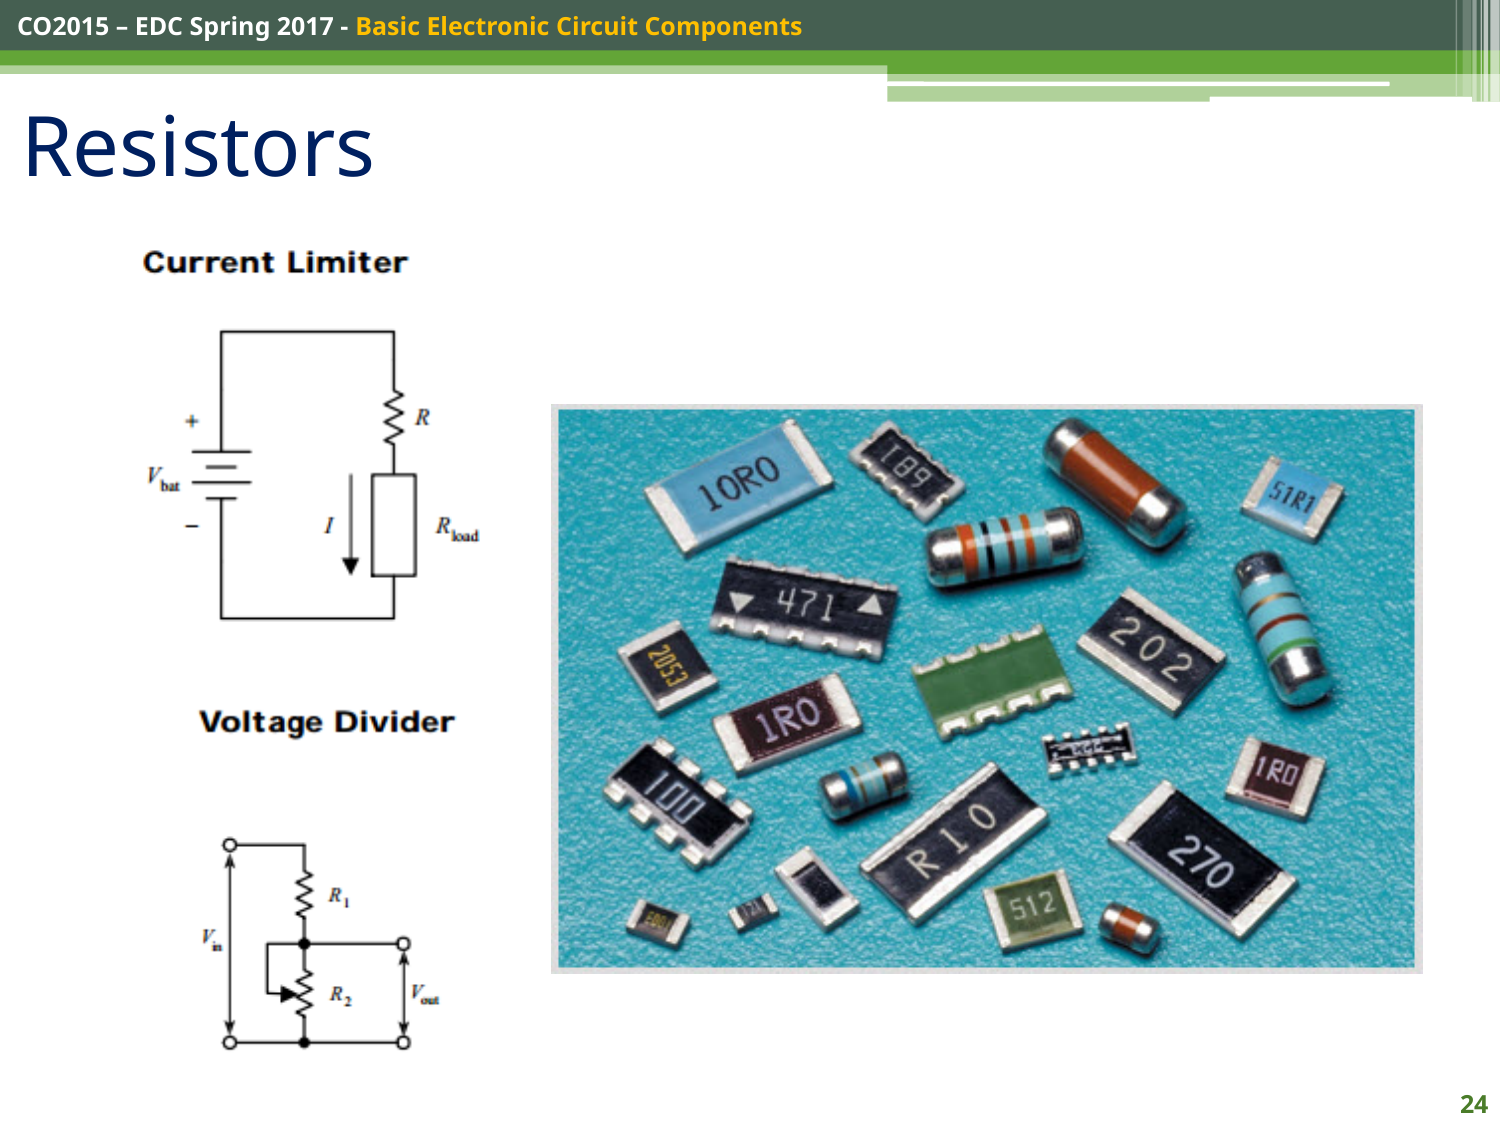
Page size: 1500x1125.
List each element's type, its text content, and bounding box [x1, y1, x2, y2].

picture [184, 689, 469, 1066]
picture [126, 231, 492, 638]
title Resistors [6, 77, 1485, 209]
picture [551, 404, 1423, 974]
